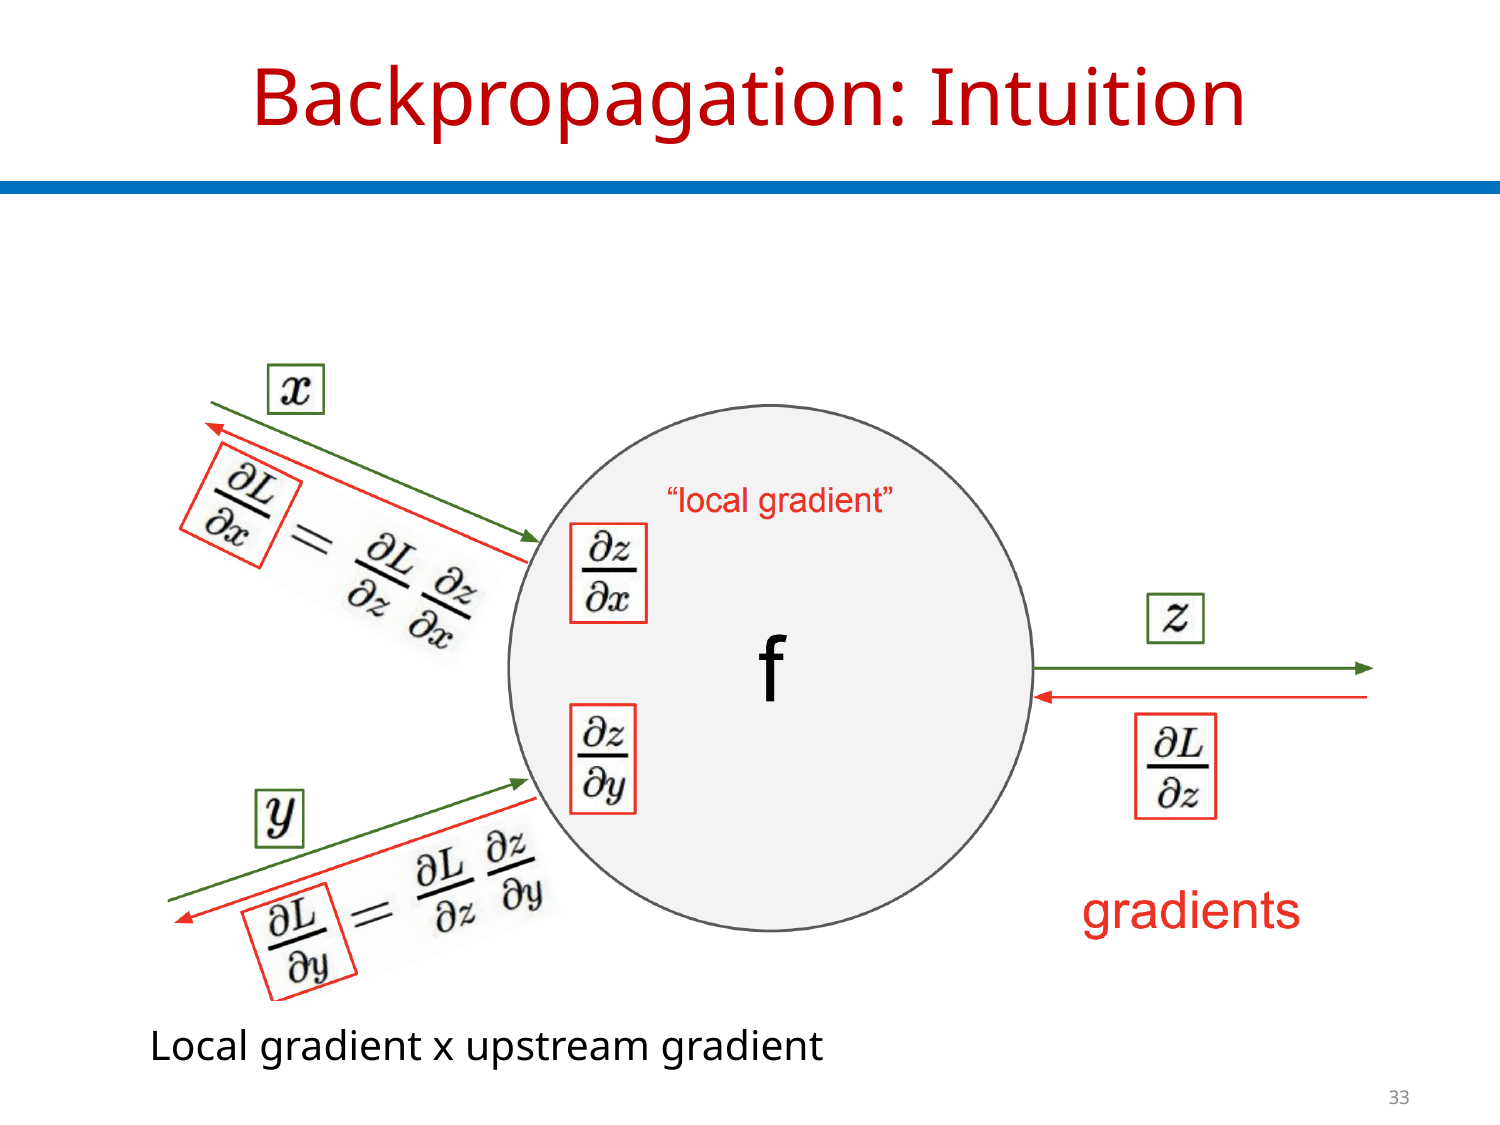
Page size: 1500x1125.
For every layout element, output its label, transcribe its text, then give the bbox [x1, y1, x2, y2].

text_box Local gradient x upstream gradient [134, 1012, 840, 1077]
slide_number 33 [1074, 1085, 1425, 1112]
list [74, 341, 1426, 1001]
title Backpropagation: Intuition [0, 0, 1500, 188]
